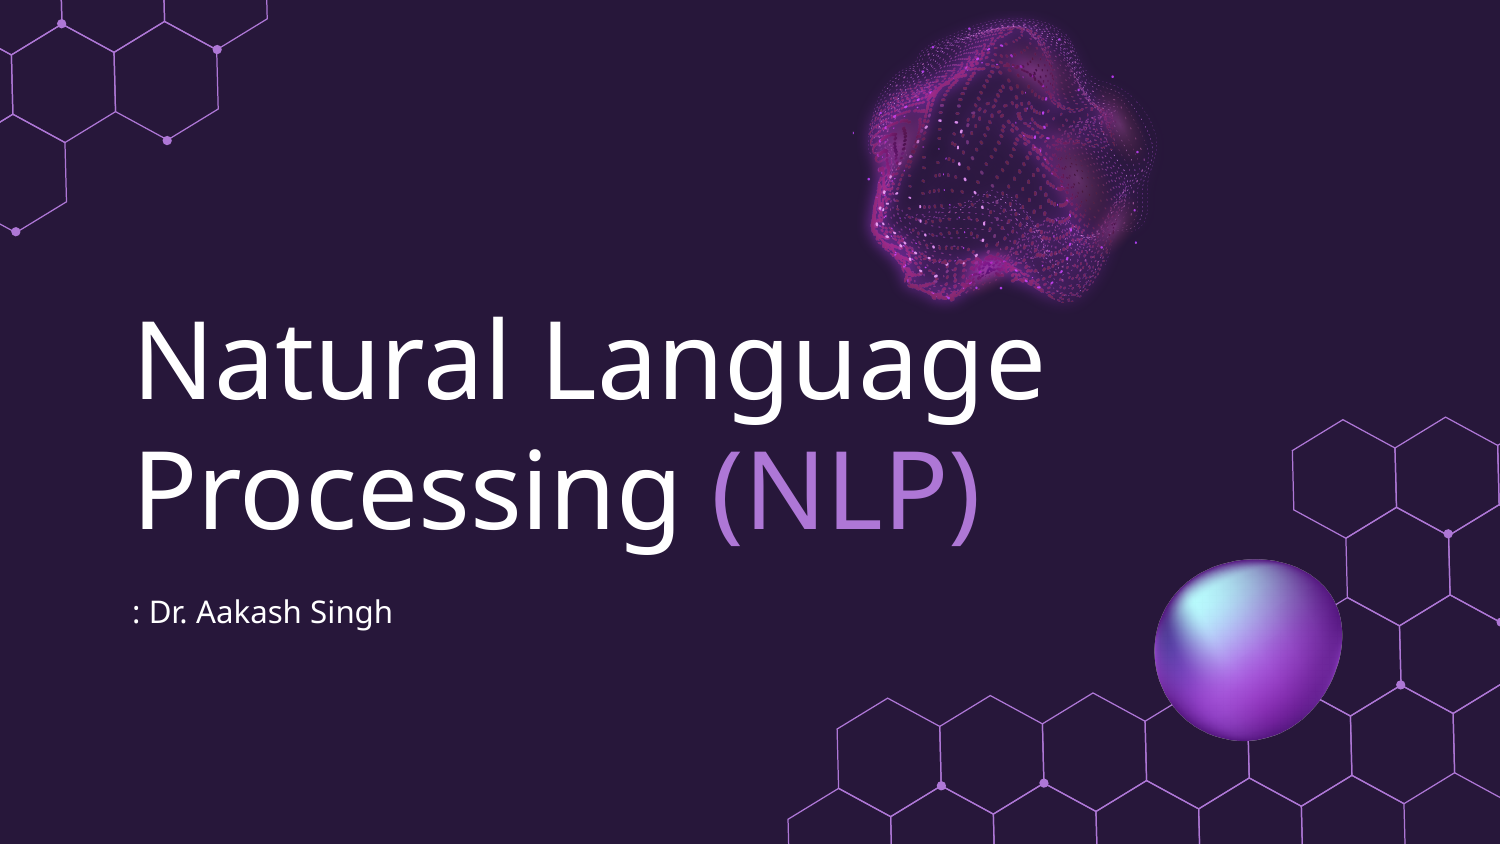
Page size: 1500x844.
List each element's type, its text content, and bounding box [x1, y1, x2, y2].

picture [852, 11, 1168, 315]
subtitle : Dr. Aakash Singh [116, 577, 860, 638]
title Natural Language Processing (NLP) [116, 206, 1271, 566]
picture [1130, 533, 1371, 766]
